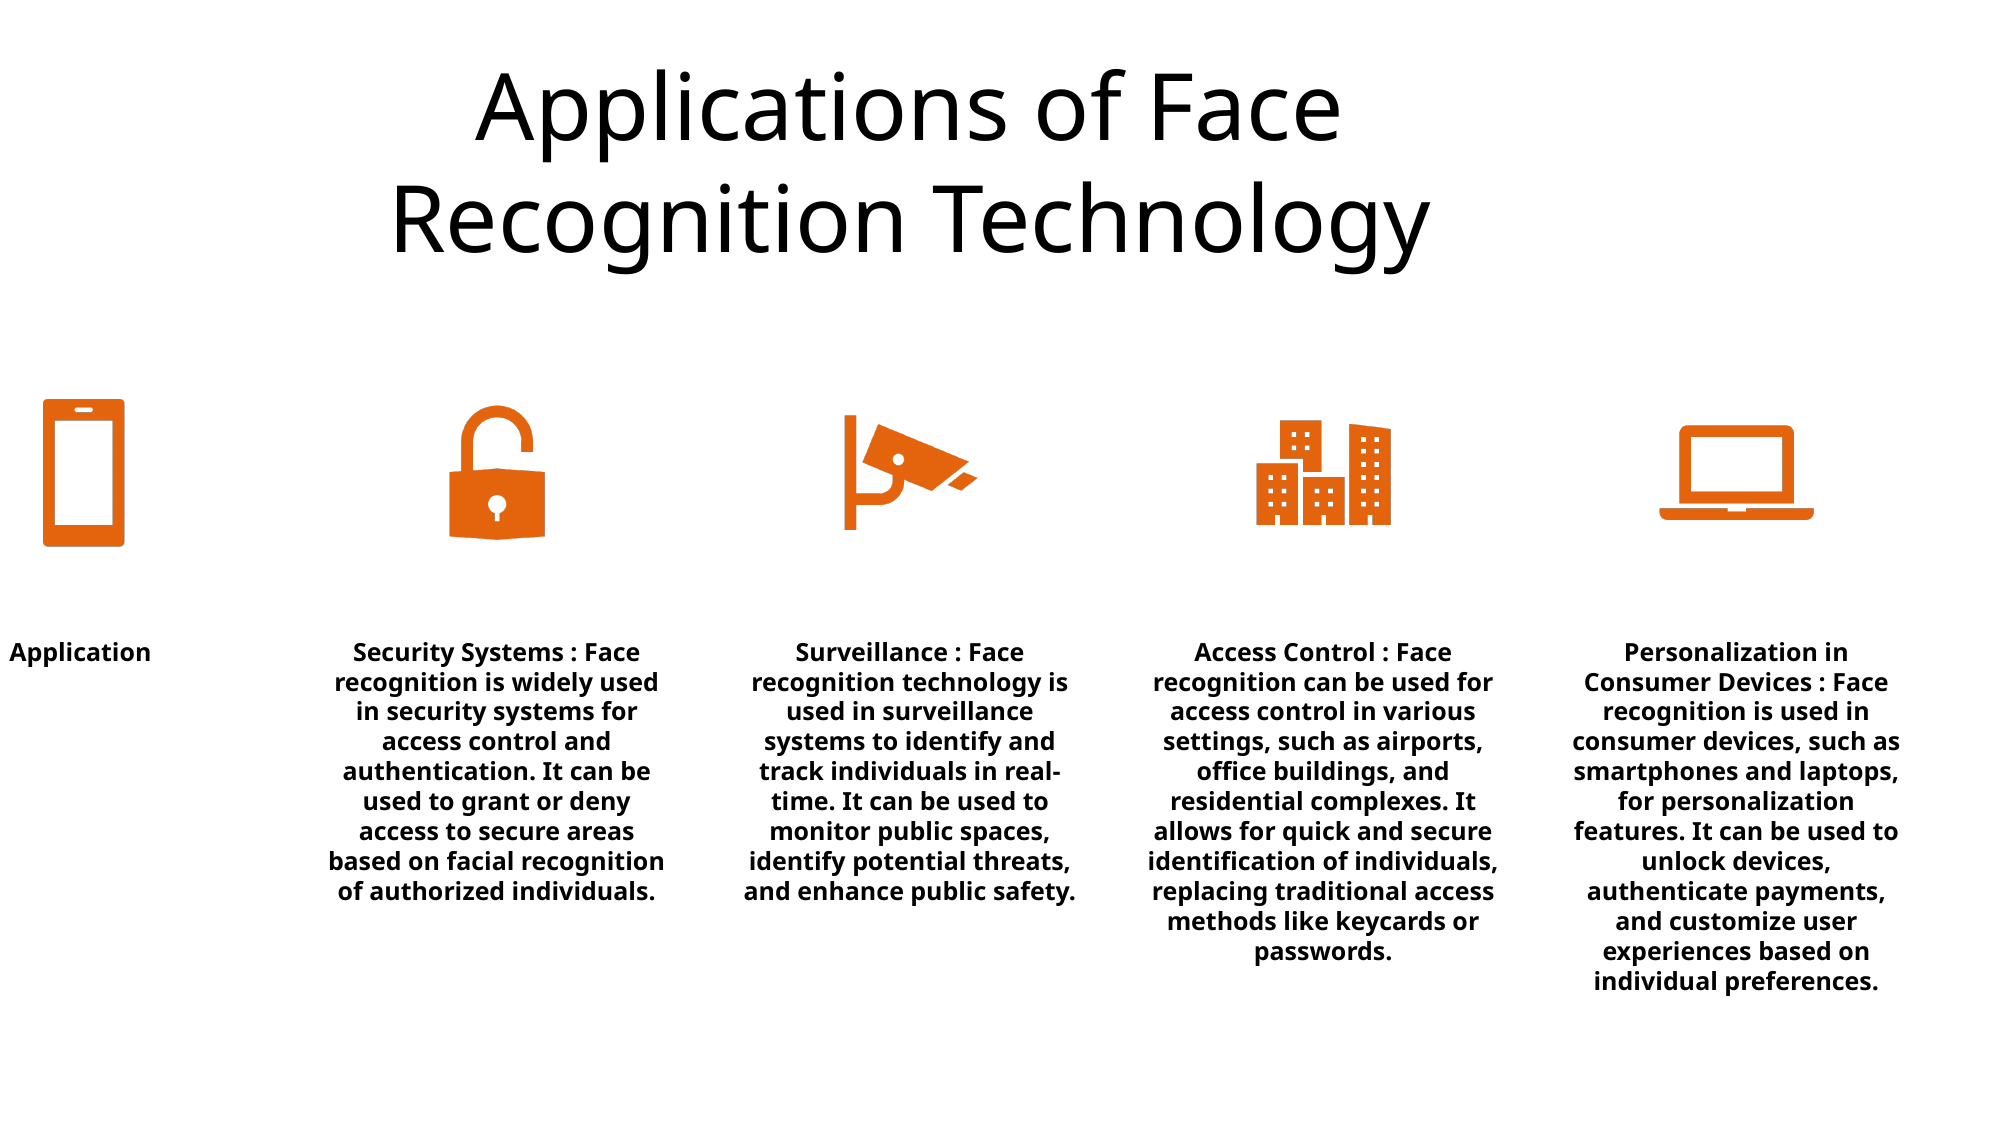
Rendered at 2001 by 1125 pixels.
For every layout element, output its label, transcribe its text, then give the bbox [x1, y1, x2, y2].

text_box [0, 278, 1961, 1072]
title Applications of Face Recognition Technology [288, 39, 1533, 278]
